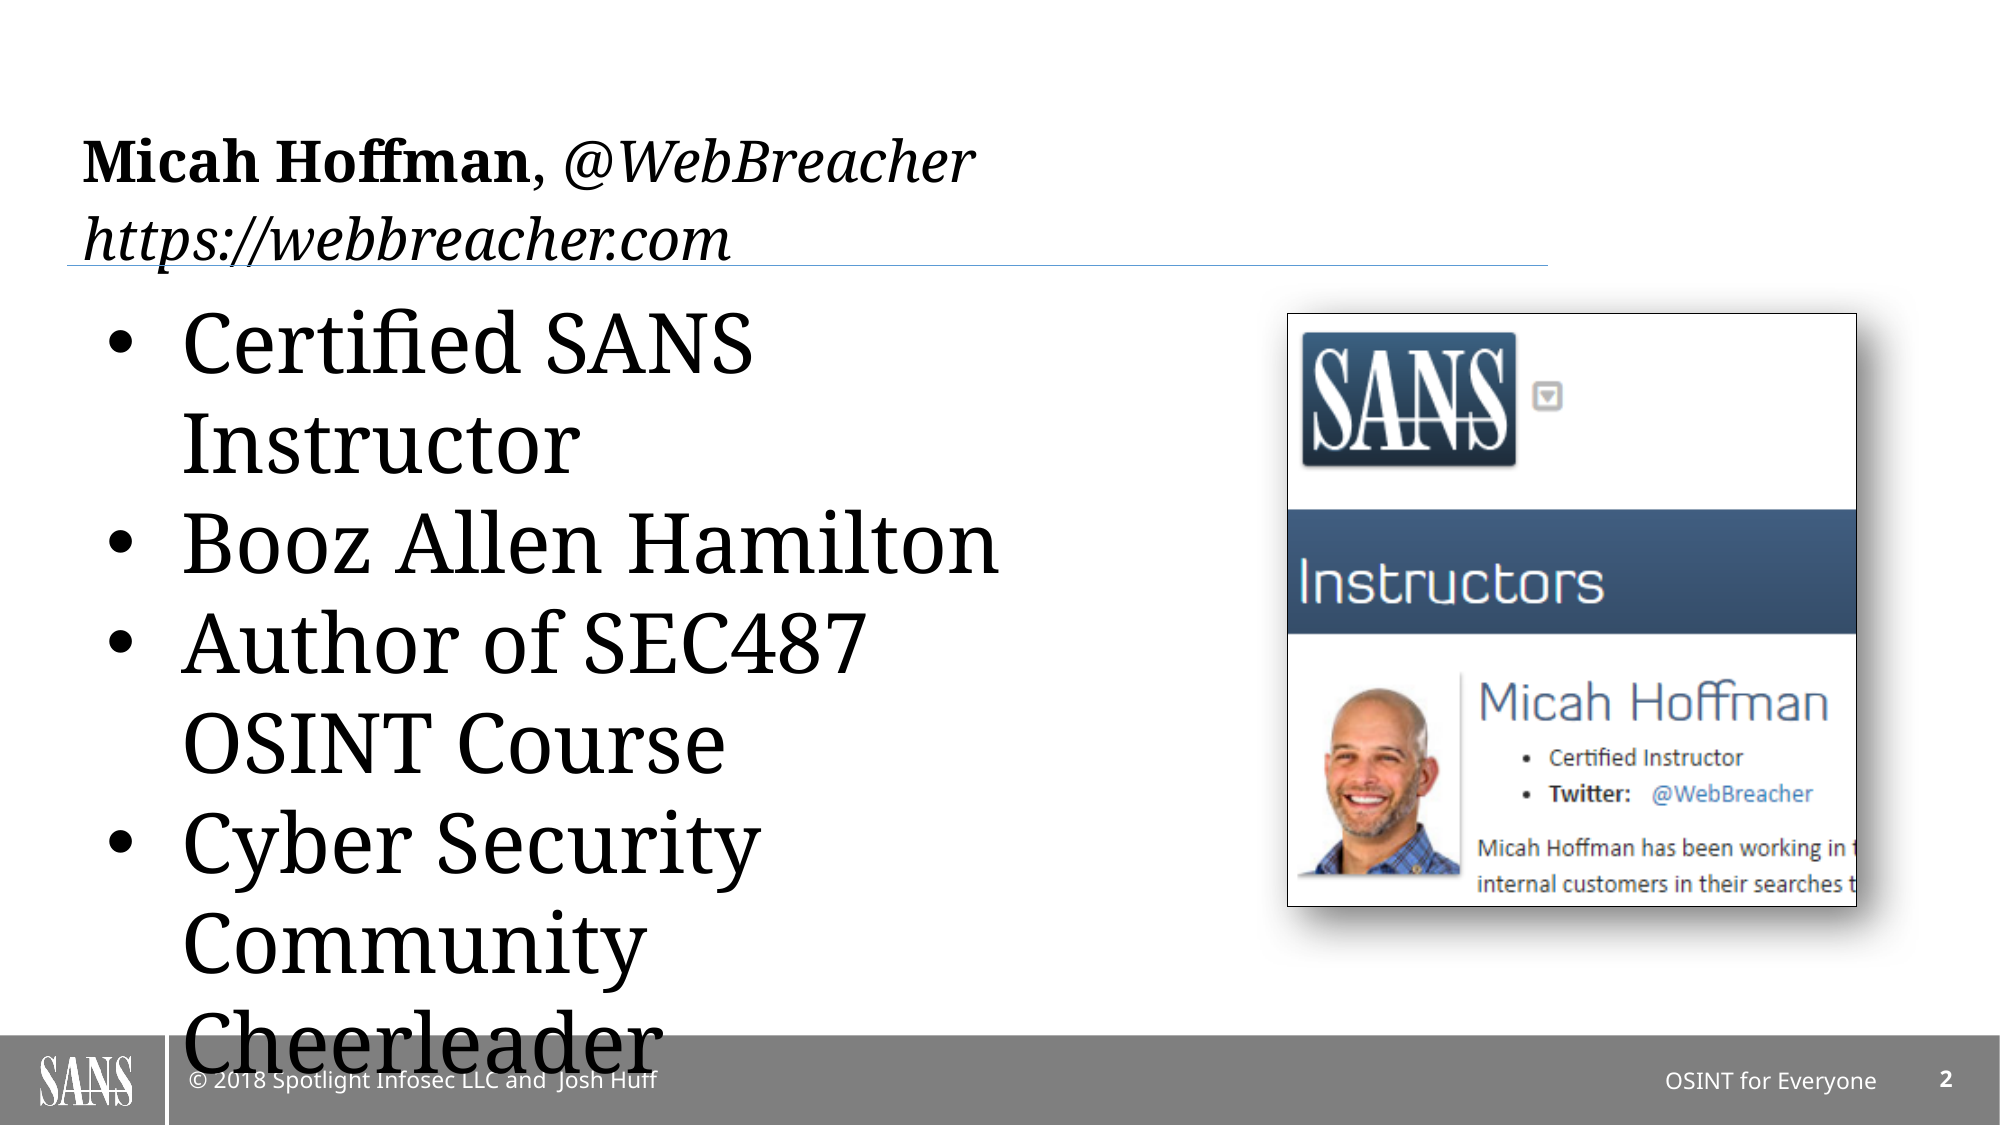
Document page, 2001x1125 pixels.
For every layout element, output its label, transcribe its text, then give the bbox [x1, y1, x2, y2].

slide_number 2 [1892, 1035, 2000, 1125]
list Micah Hoffman, @WebBreacher https://webbreacher.com [67, 266, 1414, 284]
picture [1287, 313, 1857, 907]
list Micah Hoffman, @WebBreacher https://webbreacher.com [67, 39, 1414, 265]
footer OSINT for Everyone [201, 1035, 1892, 1125]
text_box Certified SANS Instructor Booz Allen Hamilton Author of SEC487 OSINT Course Cyber Security Community Cheerleader [91, 283, 1150, 1098]
